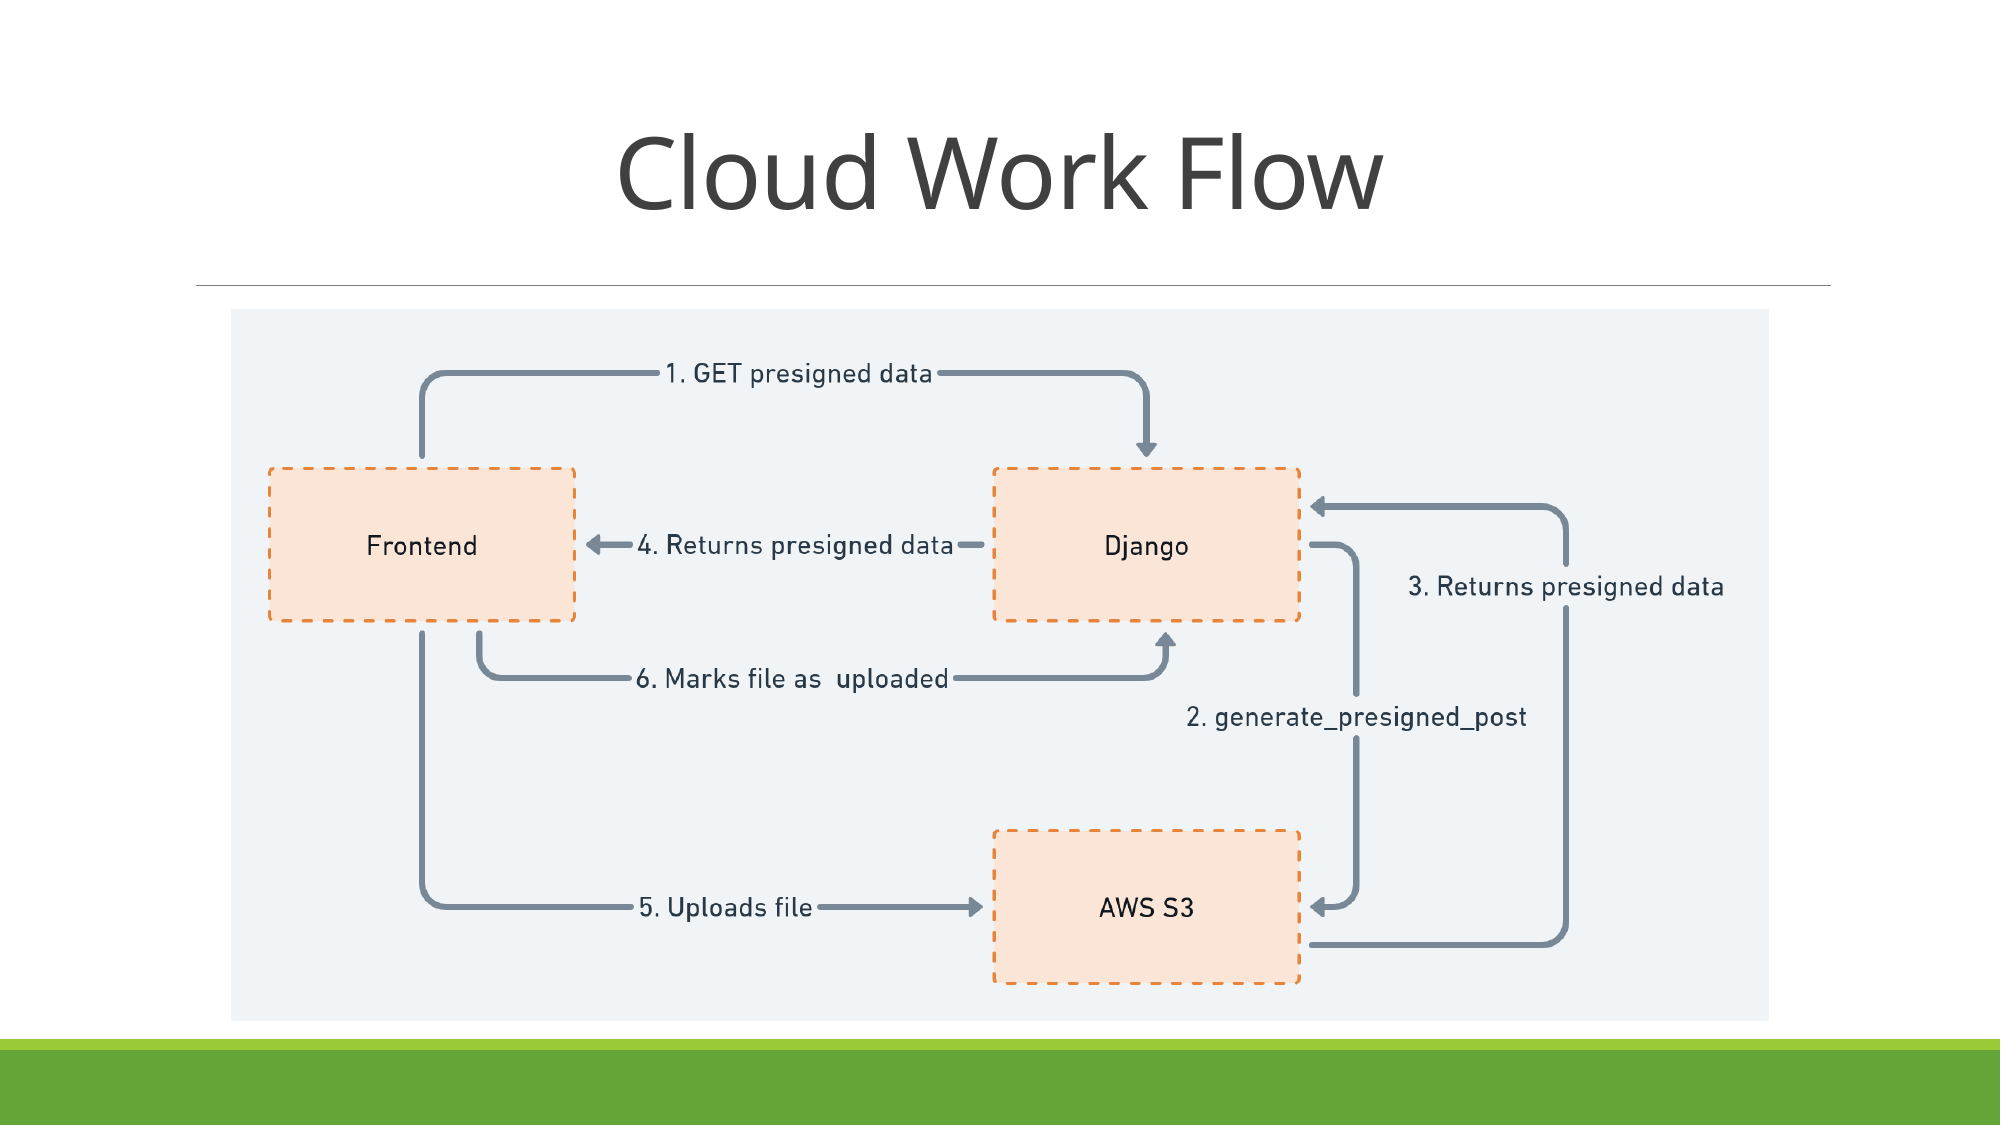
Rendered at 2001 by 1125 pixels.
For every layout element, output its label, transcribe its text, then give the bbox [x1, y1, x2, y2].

title Cloud Work Flow [174, 65, 1825, 238]
picture [230, 308, 1769, 1022]
